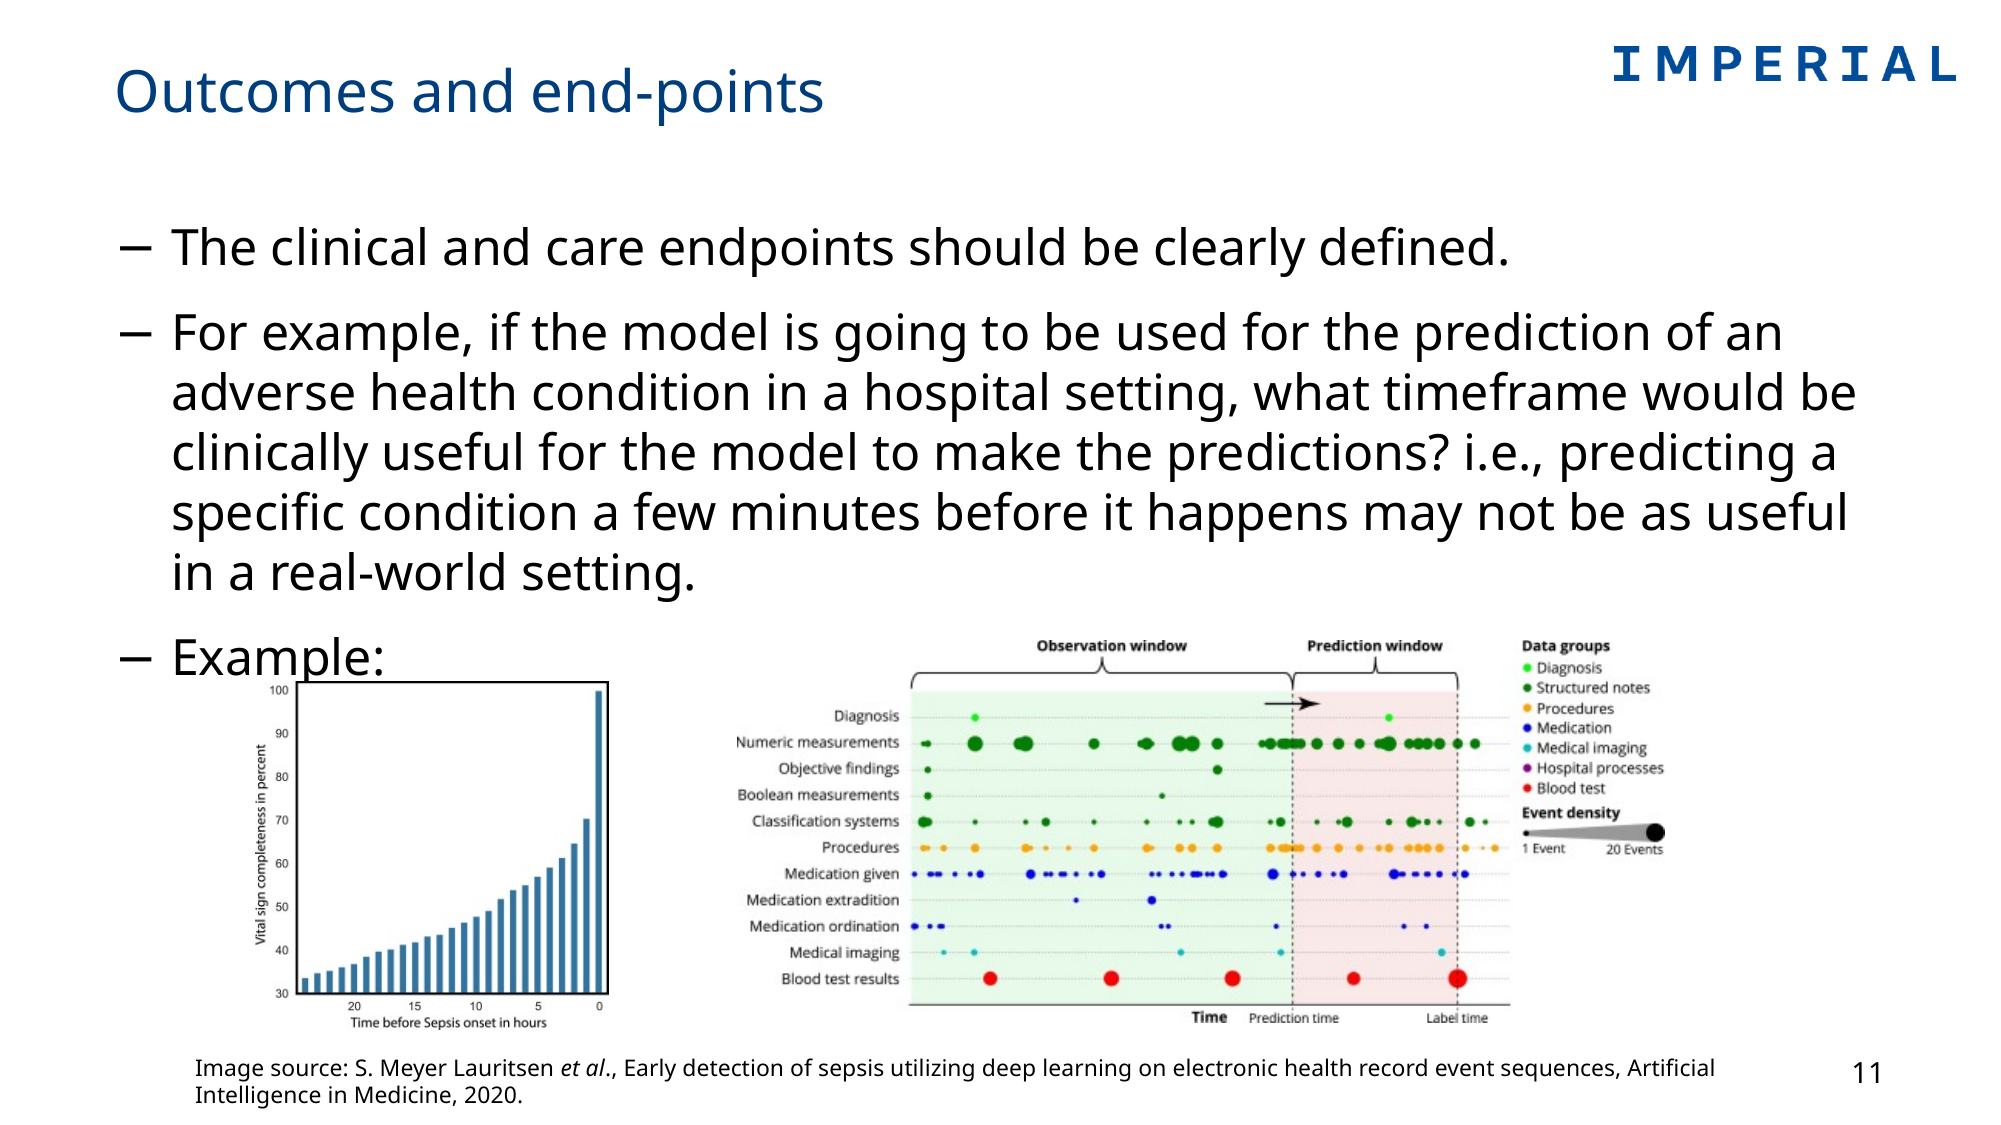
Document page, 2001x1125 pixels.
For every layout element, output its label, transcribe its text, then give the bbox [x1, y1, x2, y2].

picture [255, 681, 610, 1031]
text_box Image source: S. Meyer Lauritsen et al., Early detection of sepsis utilizing deep learning on electronic health record event sequences, Artificial Intelligence in Medicine, 2020. [180, 1045, 1819, 1116]
slide_number 11 [1819, 1046, 1901, 1103]
list The clinical and care endpoints should be clearly defined. For example, if the model is going to be used for the prediction of an adverse health condition in a hospital setting, what timeframe would be clinically useful for the model to make the predictions? i.e., predicting a specific condition a few minutes before it happens may not be as useful in a real-world setting. Example: [99, 208, 1900, 1024]
picture [736, 640, 1665, 1023]
title Outcomes and end-points [99, 0, 1900, 184]
picture [1900, 46, 1956, 81]
